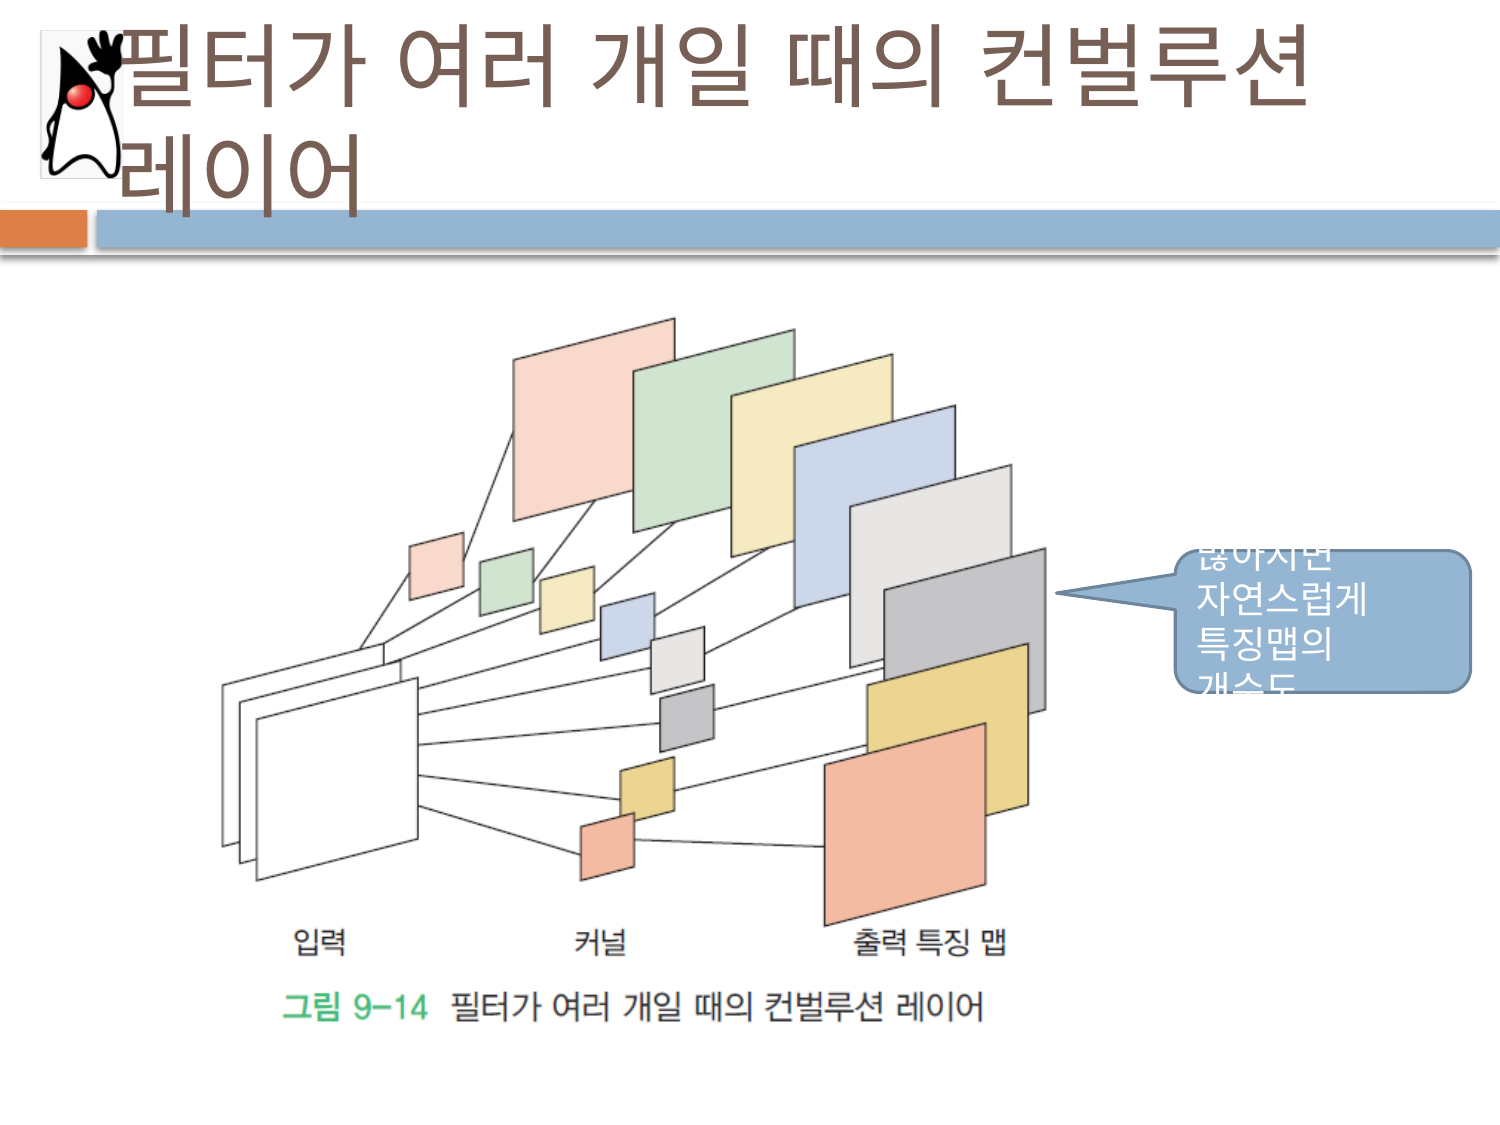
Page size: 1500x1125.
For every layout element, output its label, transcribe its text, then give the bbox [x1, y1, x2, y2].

text_box 커널이 많아지면 자연스럽게 특징맵의 개수도 많아진다. [1087, 549, 1473, 694]
title 필터가 여러 개일 때의 컨벌루션 레이어 [100, 37, 1438, 200]
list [182, 302, 1081, 1041]
picture [39, 30, 124, 179]
